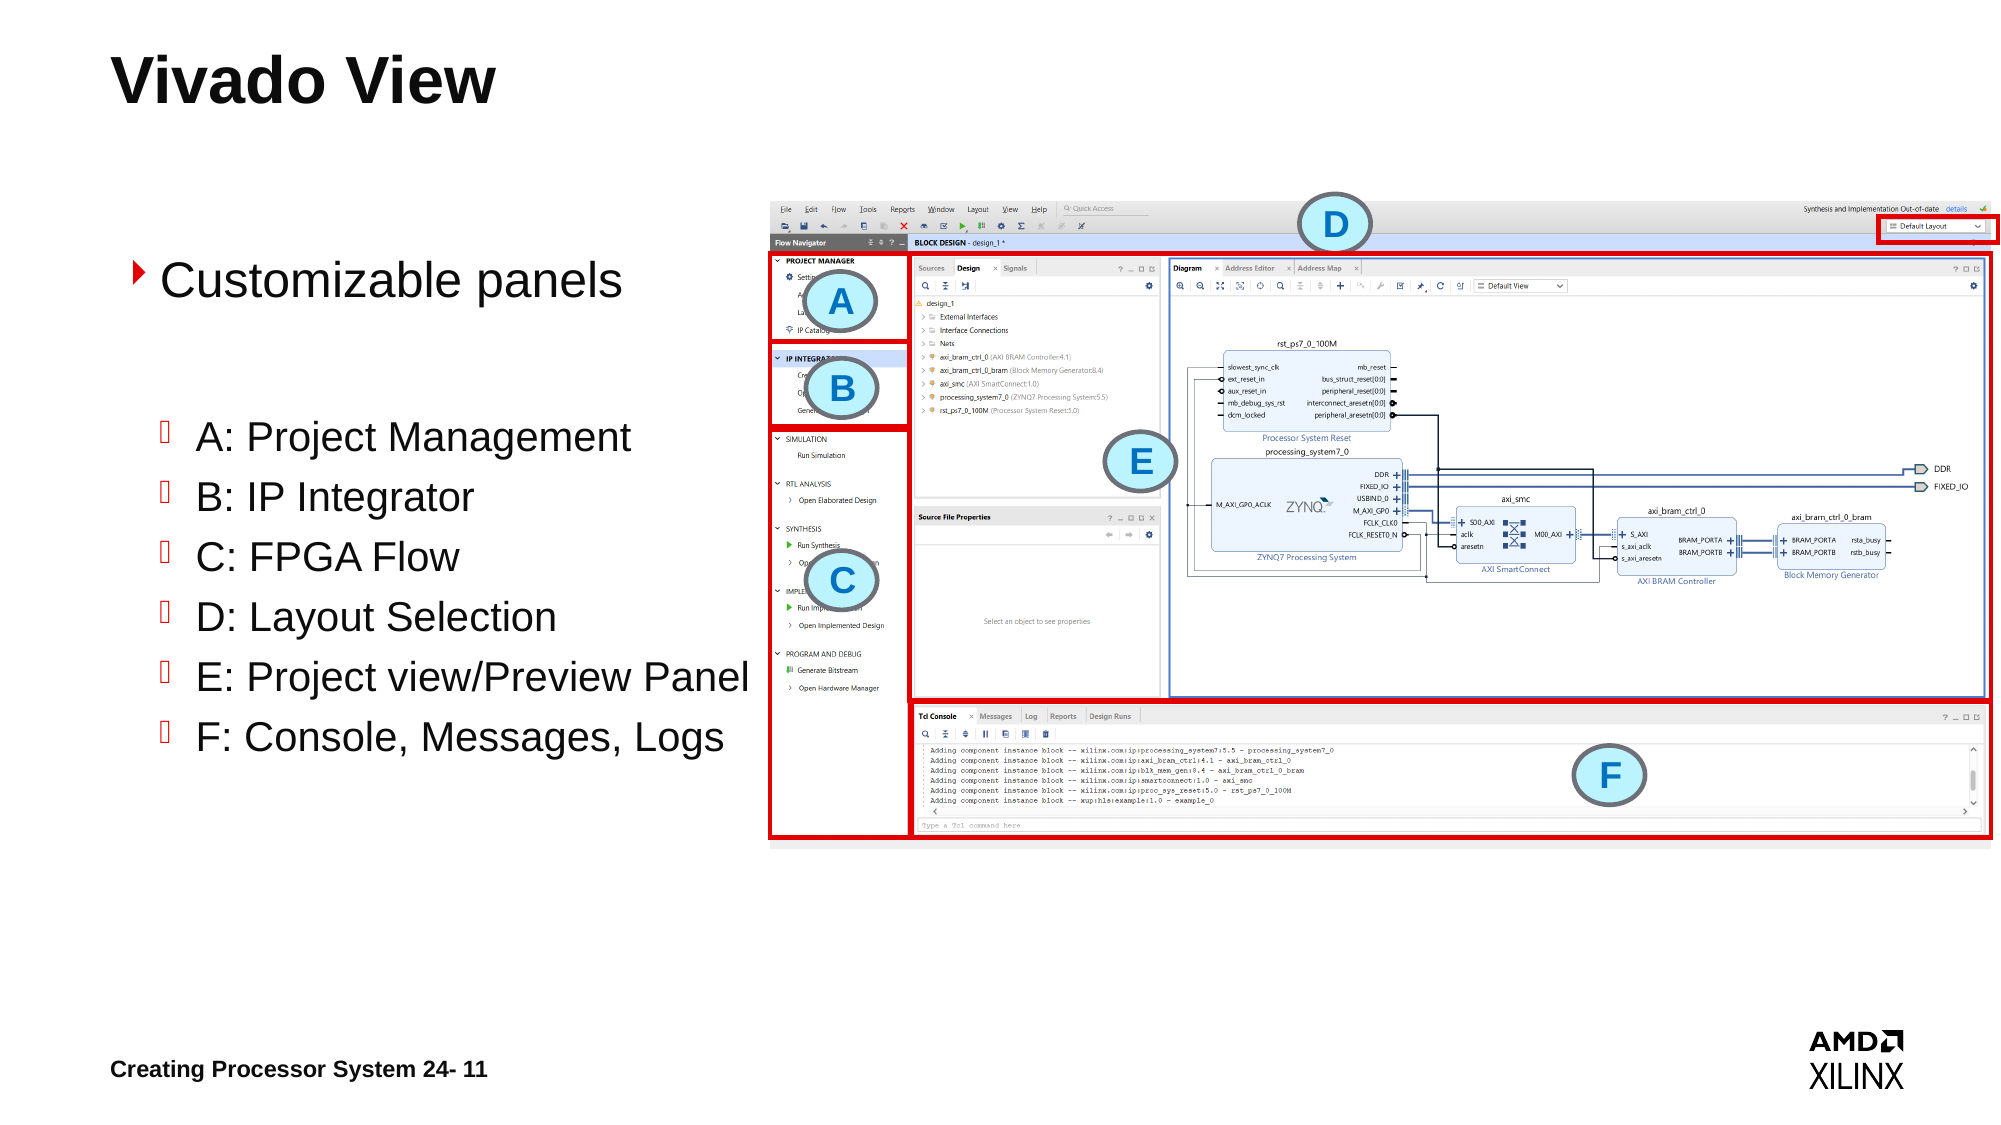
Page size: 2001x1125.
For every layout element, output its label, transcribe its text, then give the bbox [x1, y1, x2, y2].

slide_number Creating Processor System 24- 11 [95, 1037, 674, 1098]
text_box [805, 356, 878, 418]
title Vivado View [95, 38, 1905, 199]
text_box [805, 548, 878, 610]
list Customizable panels A: Project Management B: IP Integrator C: FPGA Flow D: Layout Selection E: Project view/Preview Panel F: Console, Messages, Logs [106, 239, 1832, 1021]
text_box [1573, 743, 1646, 805]
text_box [1991, 215, 1999, 243]
picture [770, 201, 1991, 849]
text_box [1299, 192, 1371, 254]
picture [1809, 1030, 1904, 1089]
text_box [804, 269, 876, 331]
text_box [1104, 430, 1177, 492]
